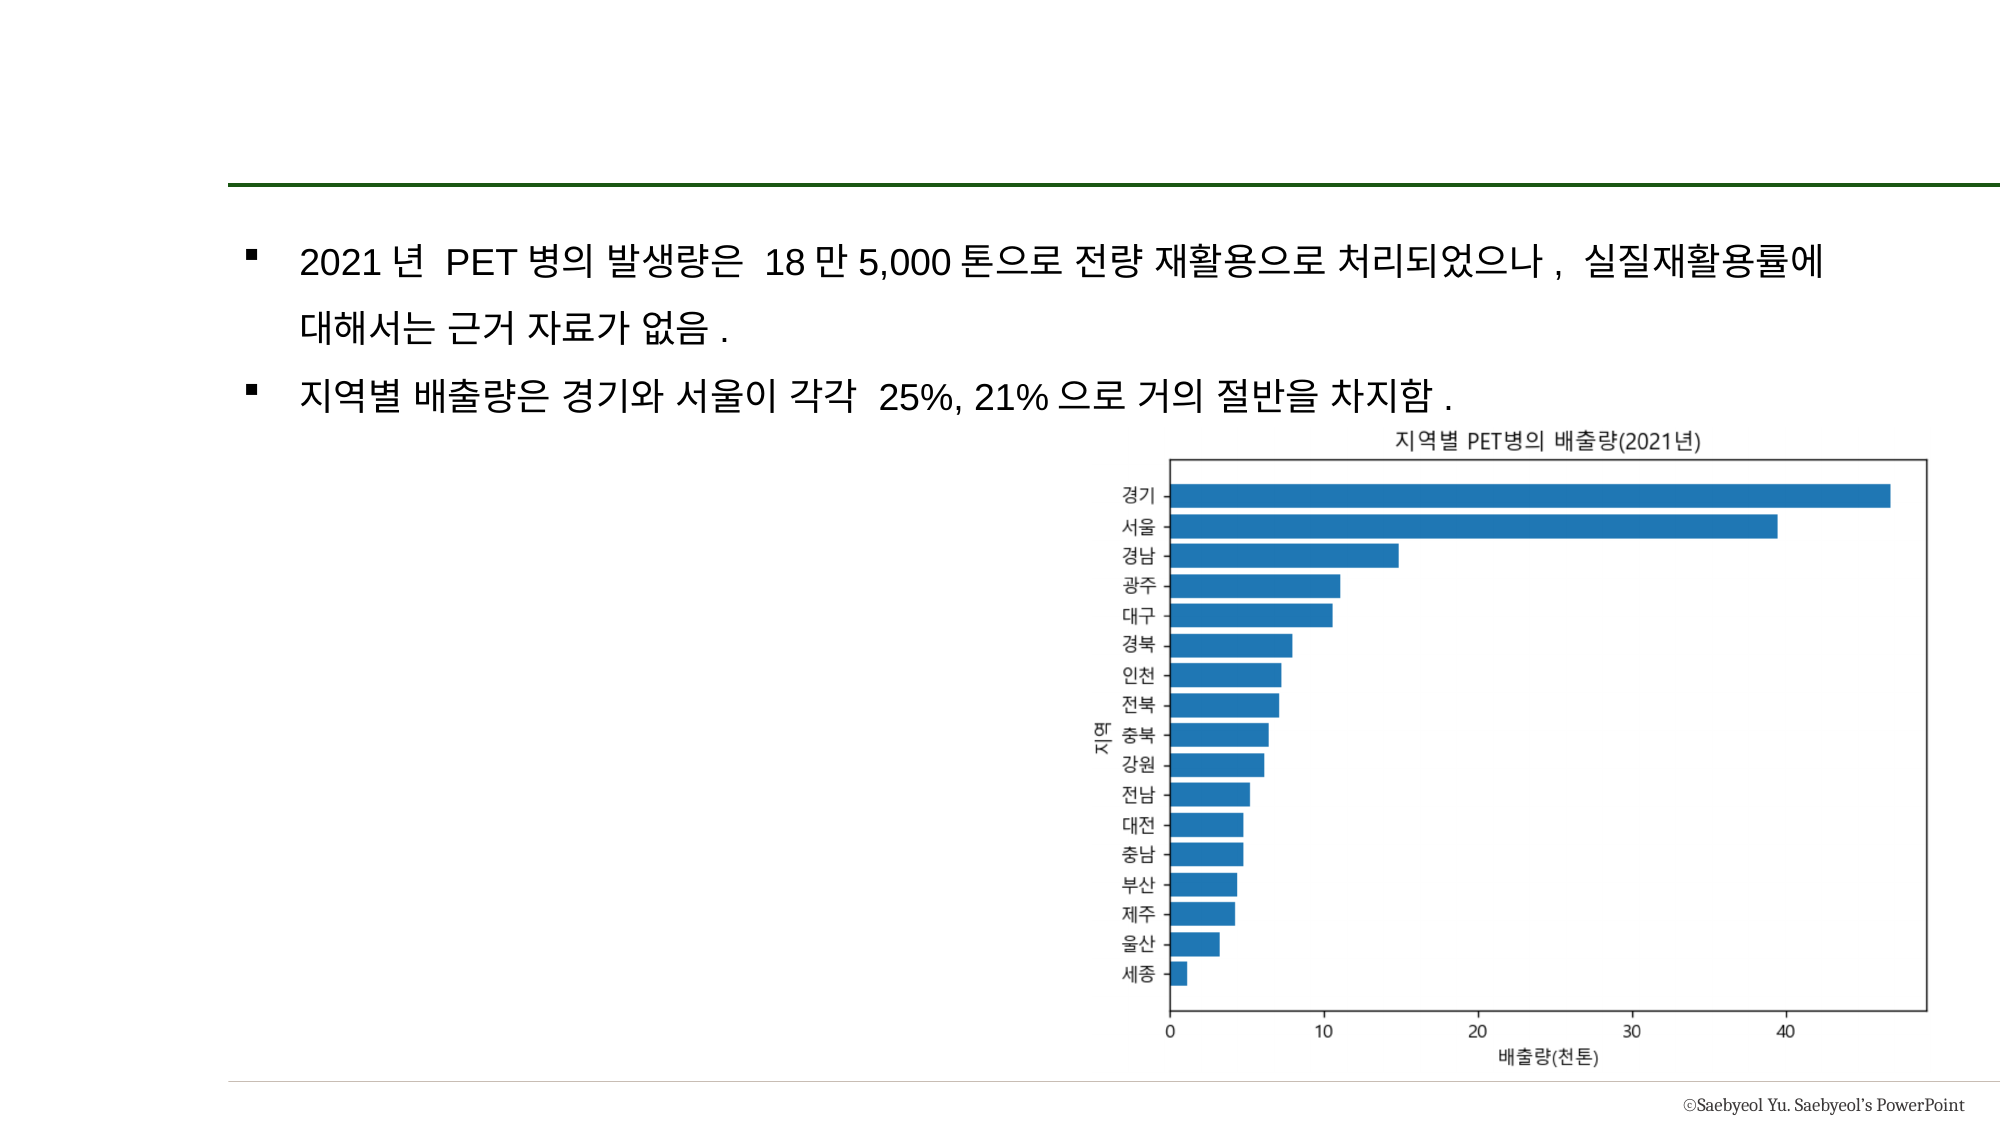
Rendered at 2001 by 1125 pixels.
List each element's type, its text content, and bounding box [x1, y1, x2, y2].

text_box 2021년 PET병의 발생량은 18만5,000톤으로 전량 재활용으로 처리되었으나, 실질재활용률에 대해서는 근거 자료가 없음. 지역별 배출량은 경기와 서울이 각각 25%, 21%으로 거의 절반을 차지함. [228, 207, 1955, 425]
picture [1092, 427, 1931, 1073]
